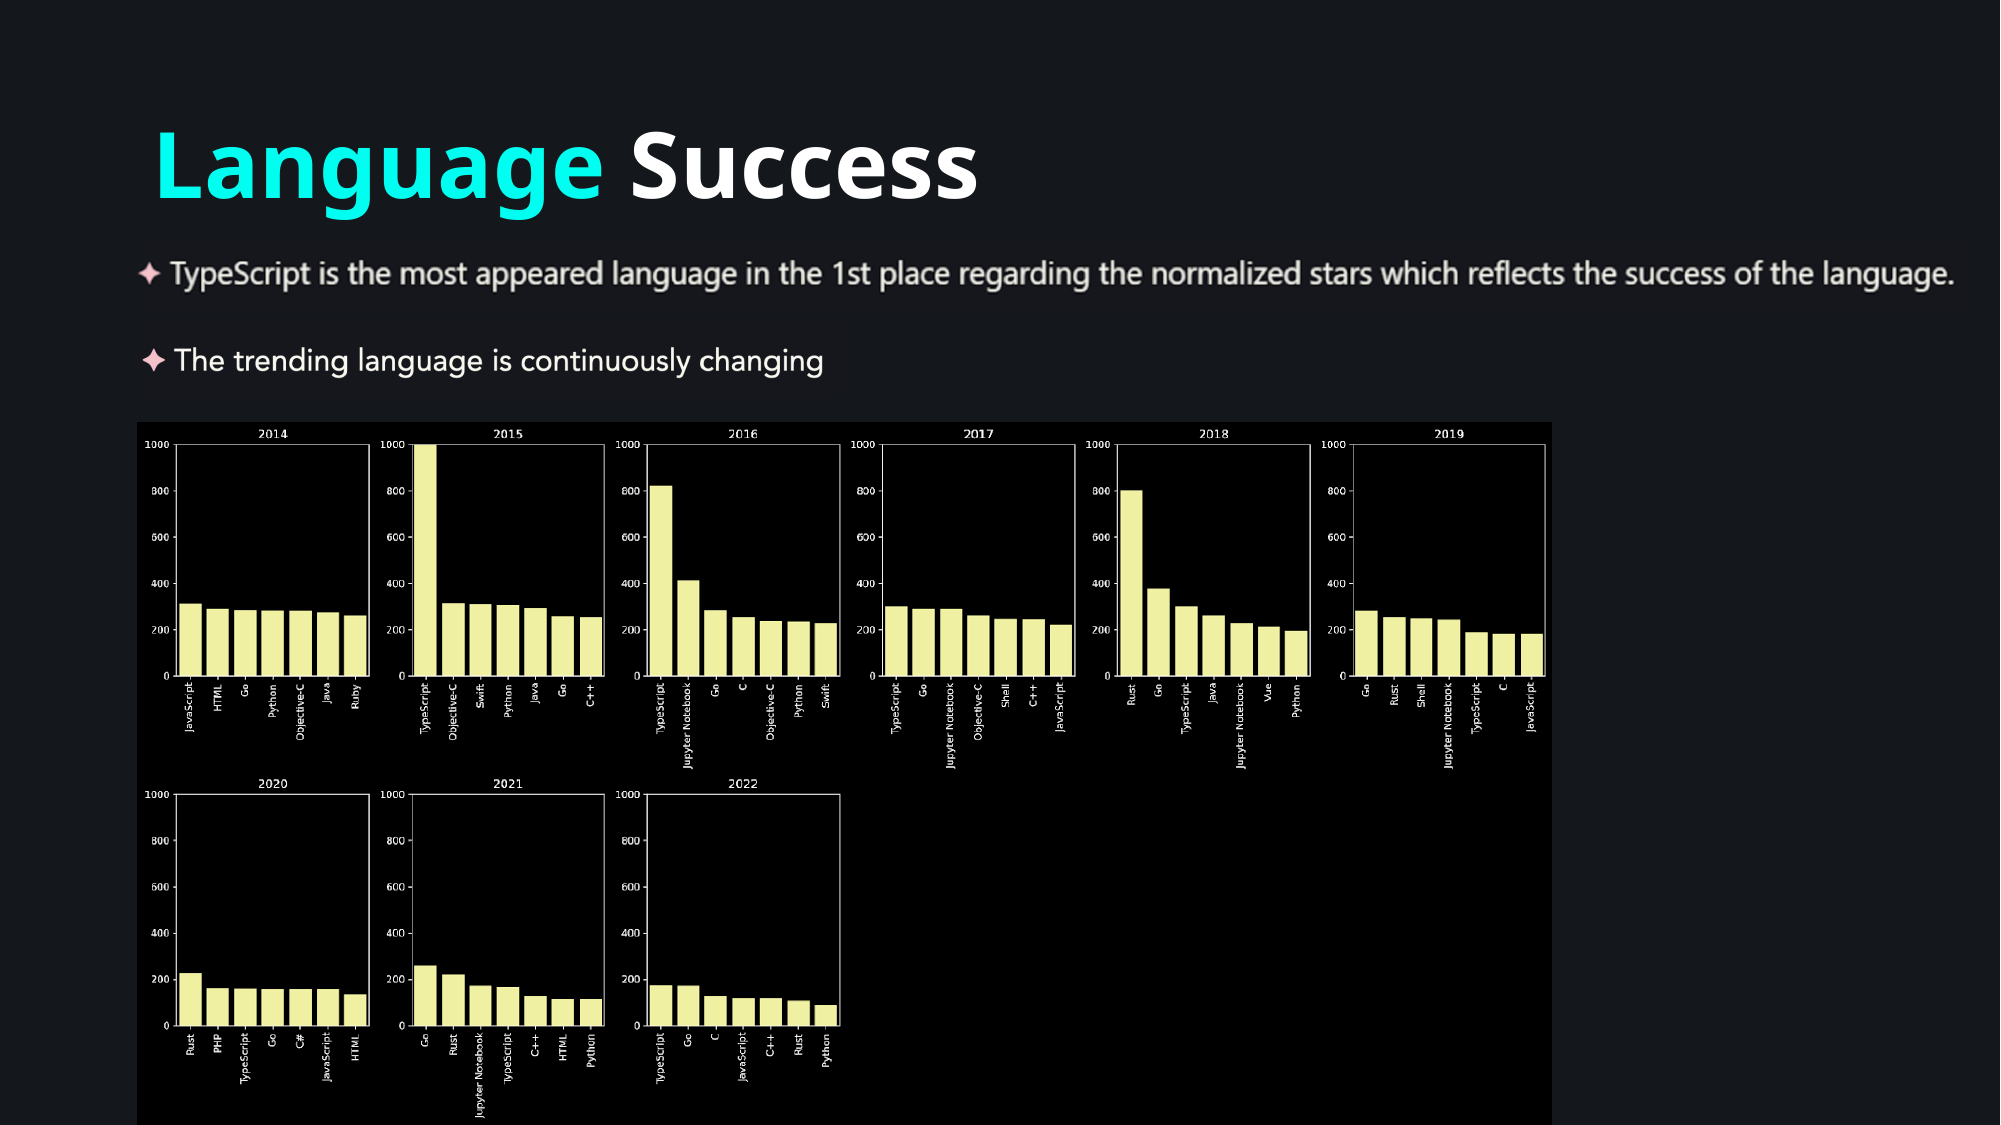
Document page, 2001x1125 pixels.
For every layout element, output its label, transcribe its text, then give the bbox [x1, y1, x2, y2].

title Language Success [137, 59, 1863, 239]
picture [137, 422, 1552, 1125]
picture [137, 320, 845, 397]
picture [137, 239, 1963, 316]
